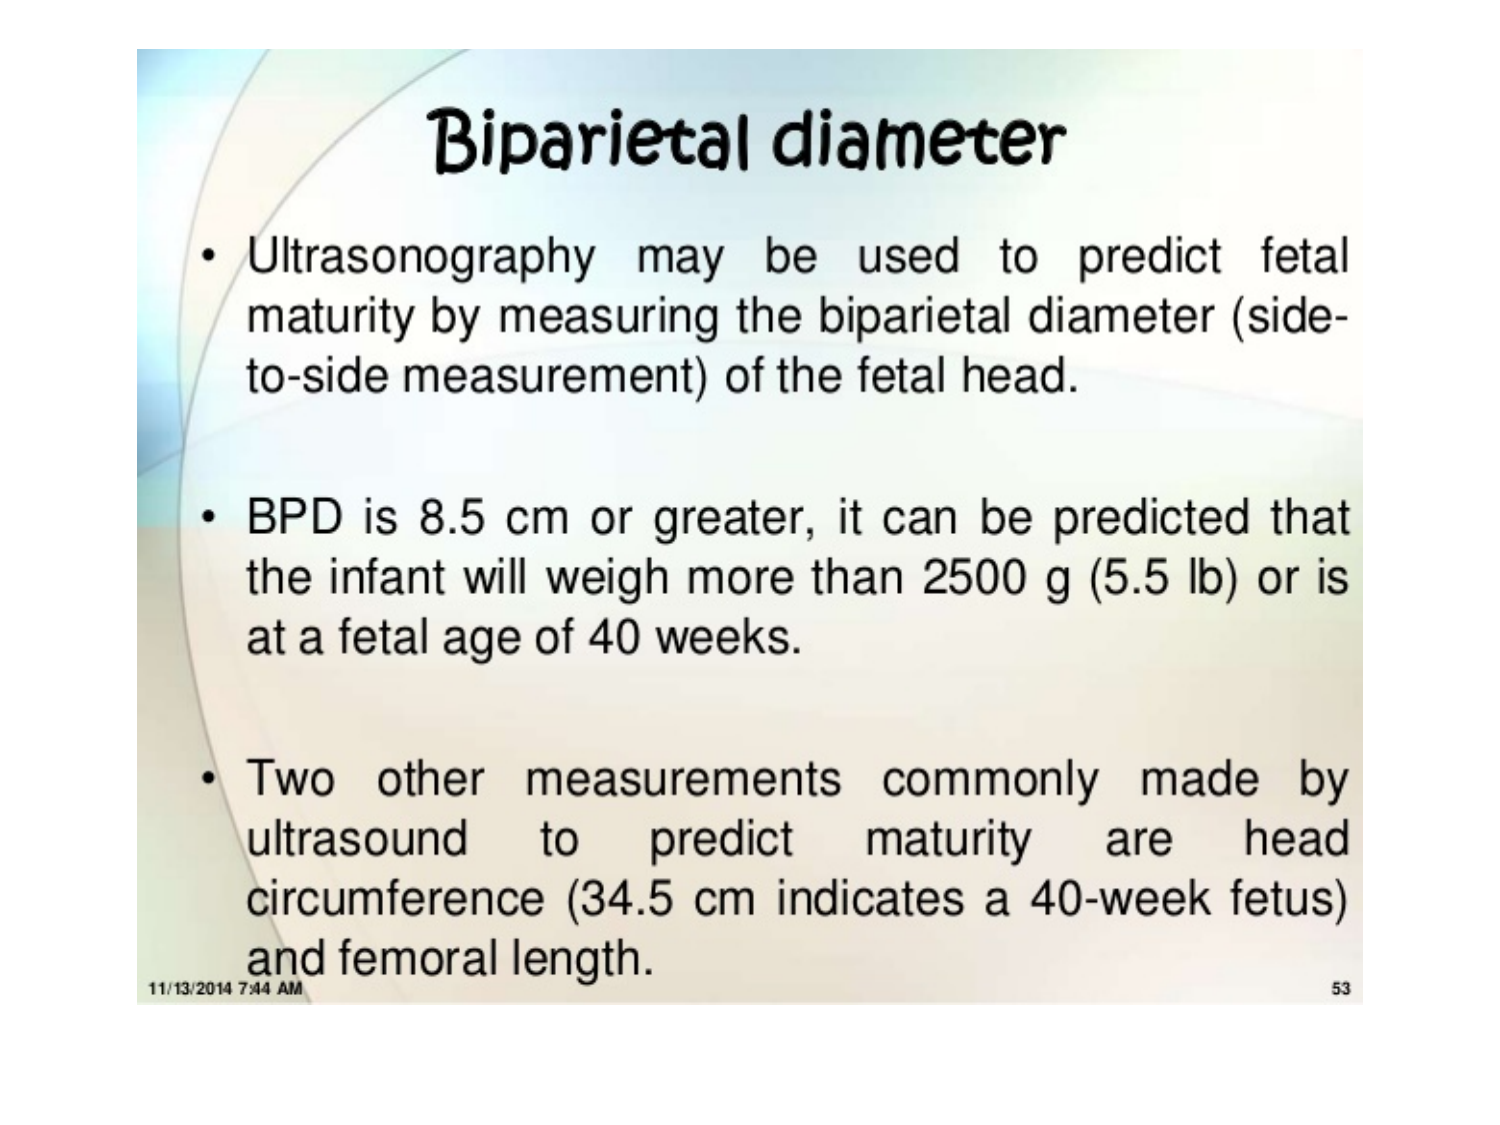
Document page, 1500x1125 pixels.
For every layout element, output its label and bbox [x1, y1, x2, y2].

list [137, 49, 1363, 1006]
